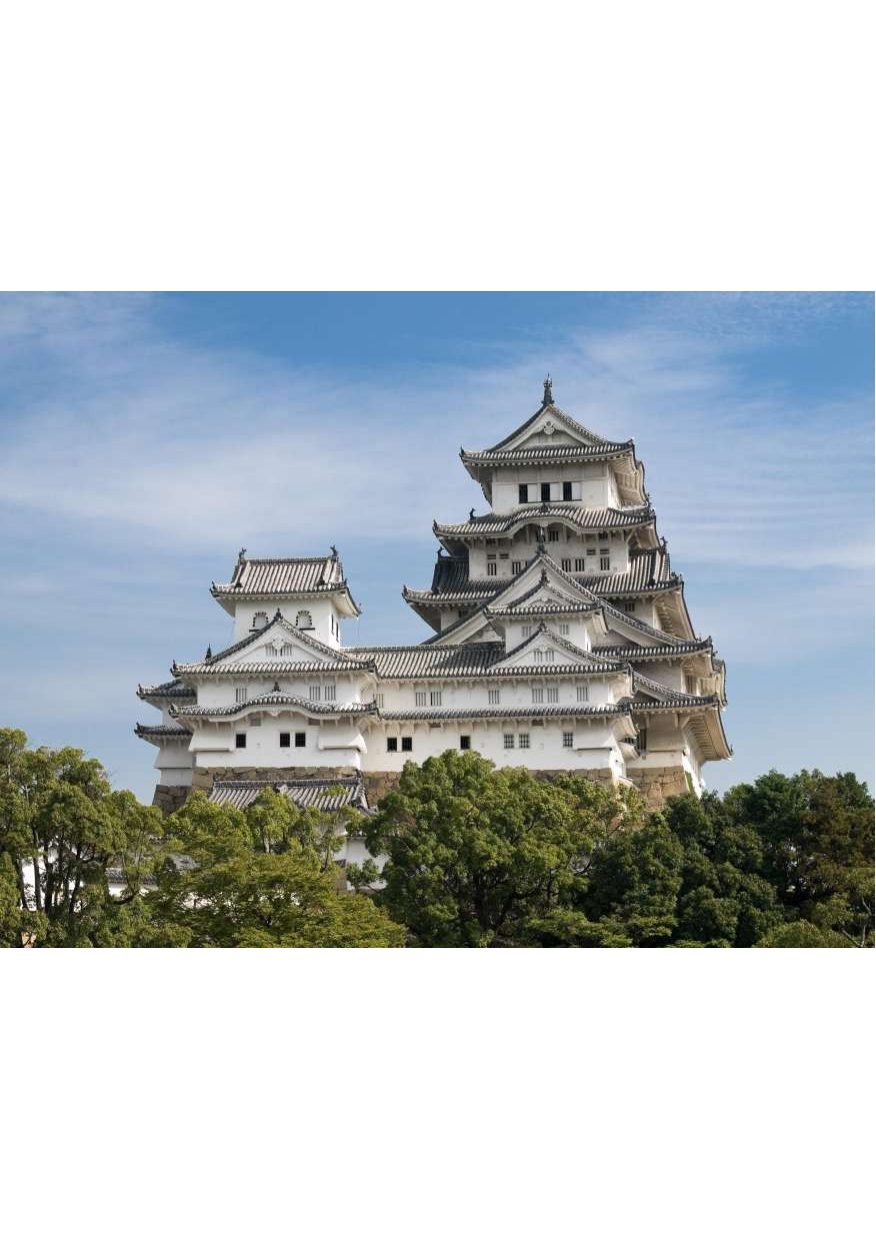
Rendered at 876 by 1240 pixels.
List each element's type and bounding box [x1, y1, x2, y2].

picture [0, 291, 875, 949]
